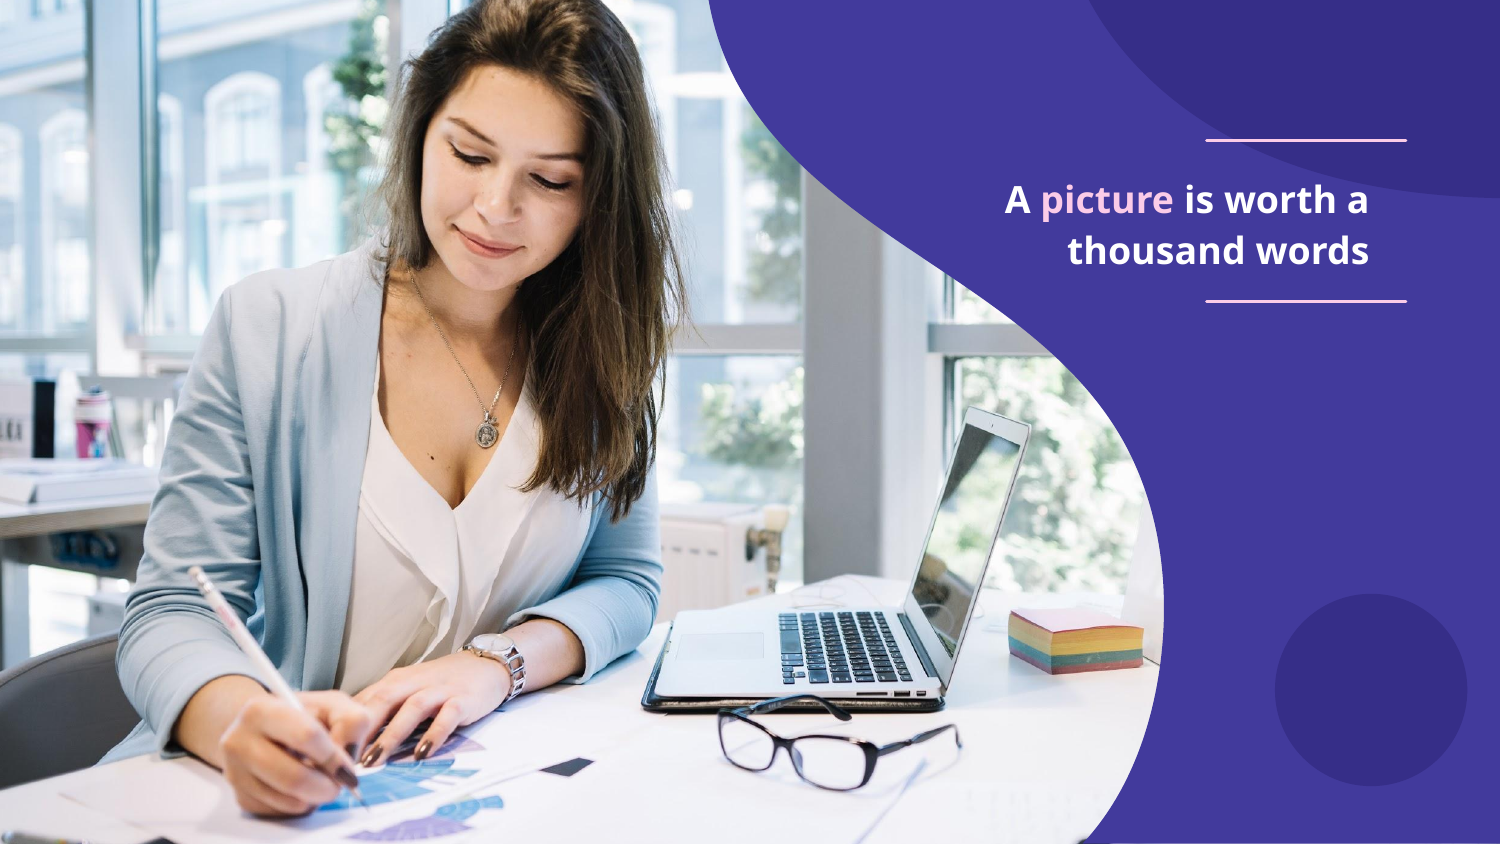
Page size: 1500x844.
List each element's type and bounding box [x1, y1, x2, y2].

text_box [708, 0, 1500, 844]
picture [0, 0, 708, 844]
